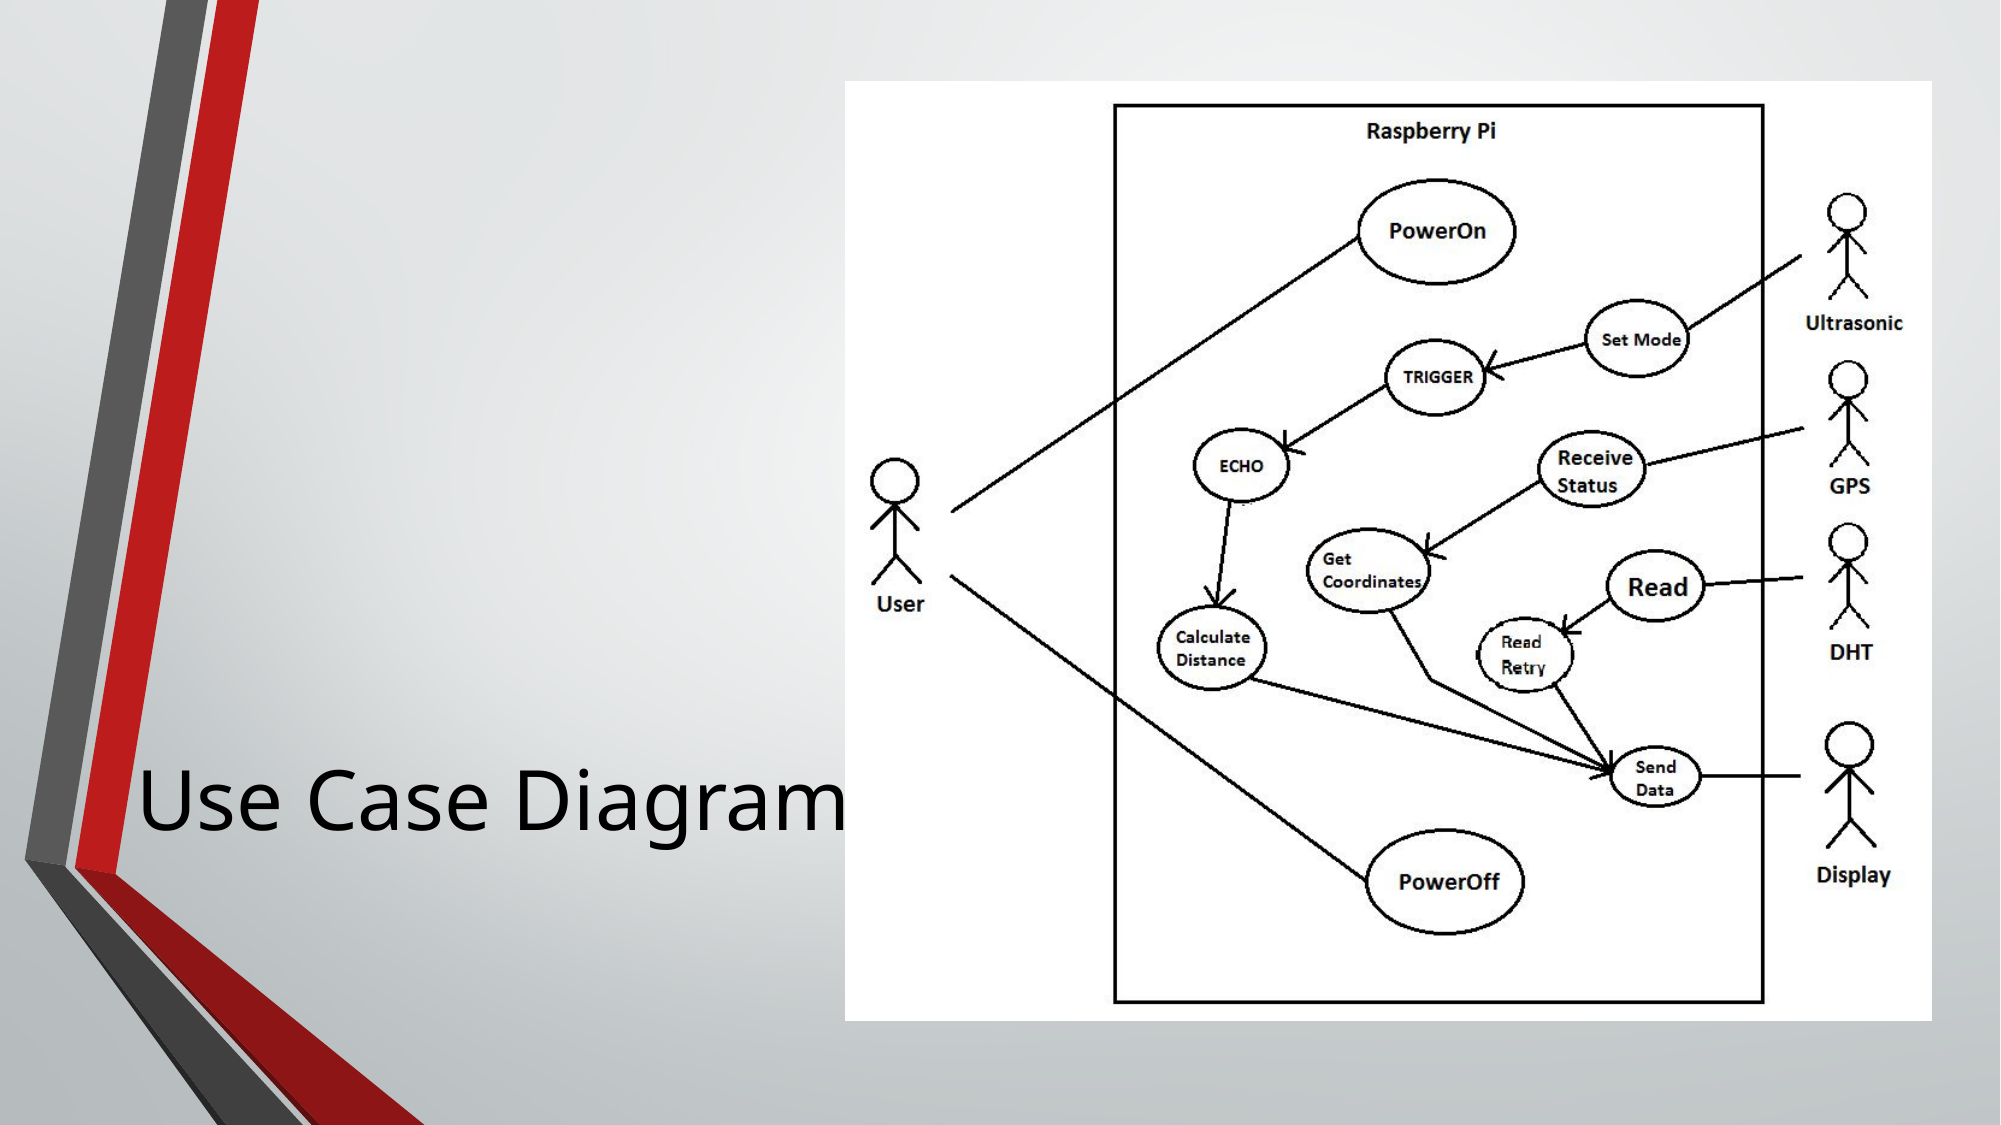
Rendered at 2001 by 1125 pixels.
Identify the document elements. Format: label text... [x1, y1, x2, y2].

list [844, 81, 1932, 1022]
title Use Case Diagram [0, 597, 844, 998]
